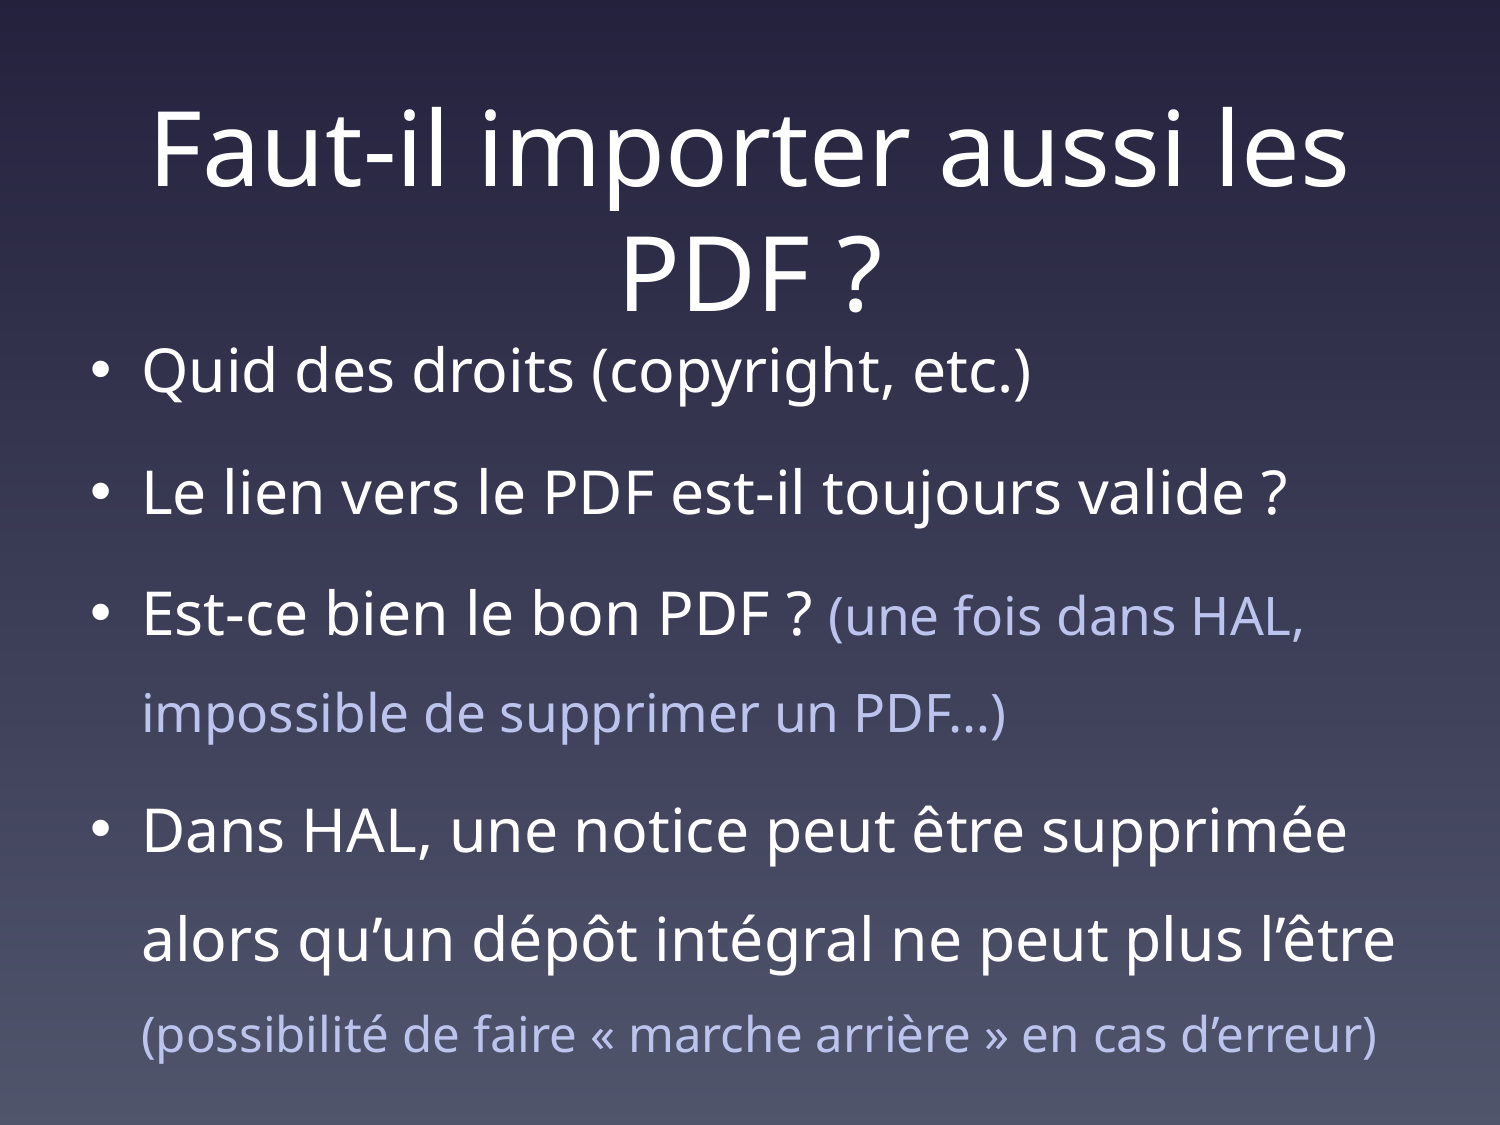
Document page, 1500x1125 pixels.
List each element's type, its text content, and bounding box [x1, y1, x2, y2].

title Faut-il importer aussi les PDF ? [75, 75, 1425, 262]
list Quid des droits (copyright, etc.) Le lien vers le PDF est-il toujours valide ? Est-ce bien le bon PDF ? (une fois dans HAL, impossible de supprimer un PDF…) Dans HAL, une notice peut être supprimée alors qu’un dépôt intégral ne peut plus l’être (possibilité de faire « marche arrière » en cas d’erreur) [75, 262, 1425, 1096]
